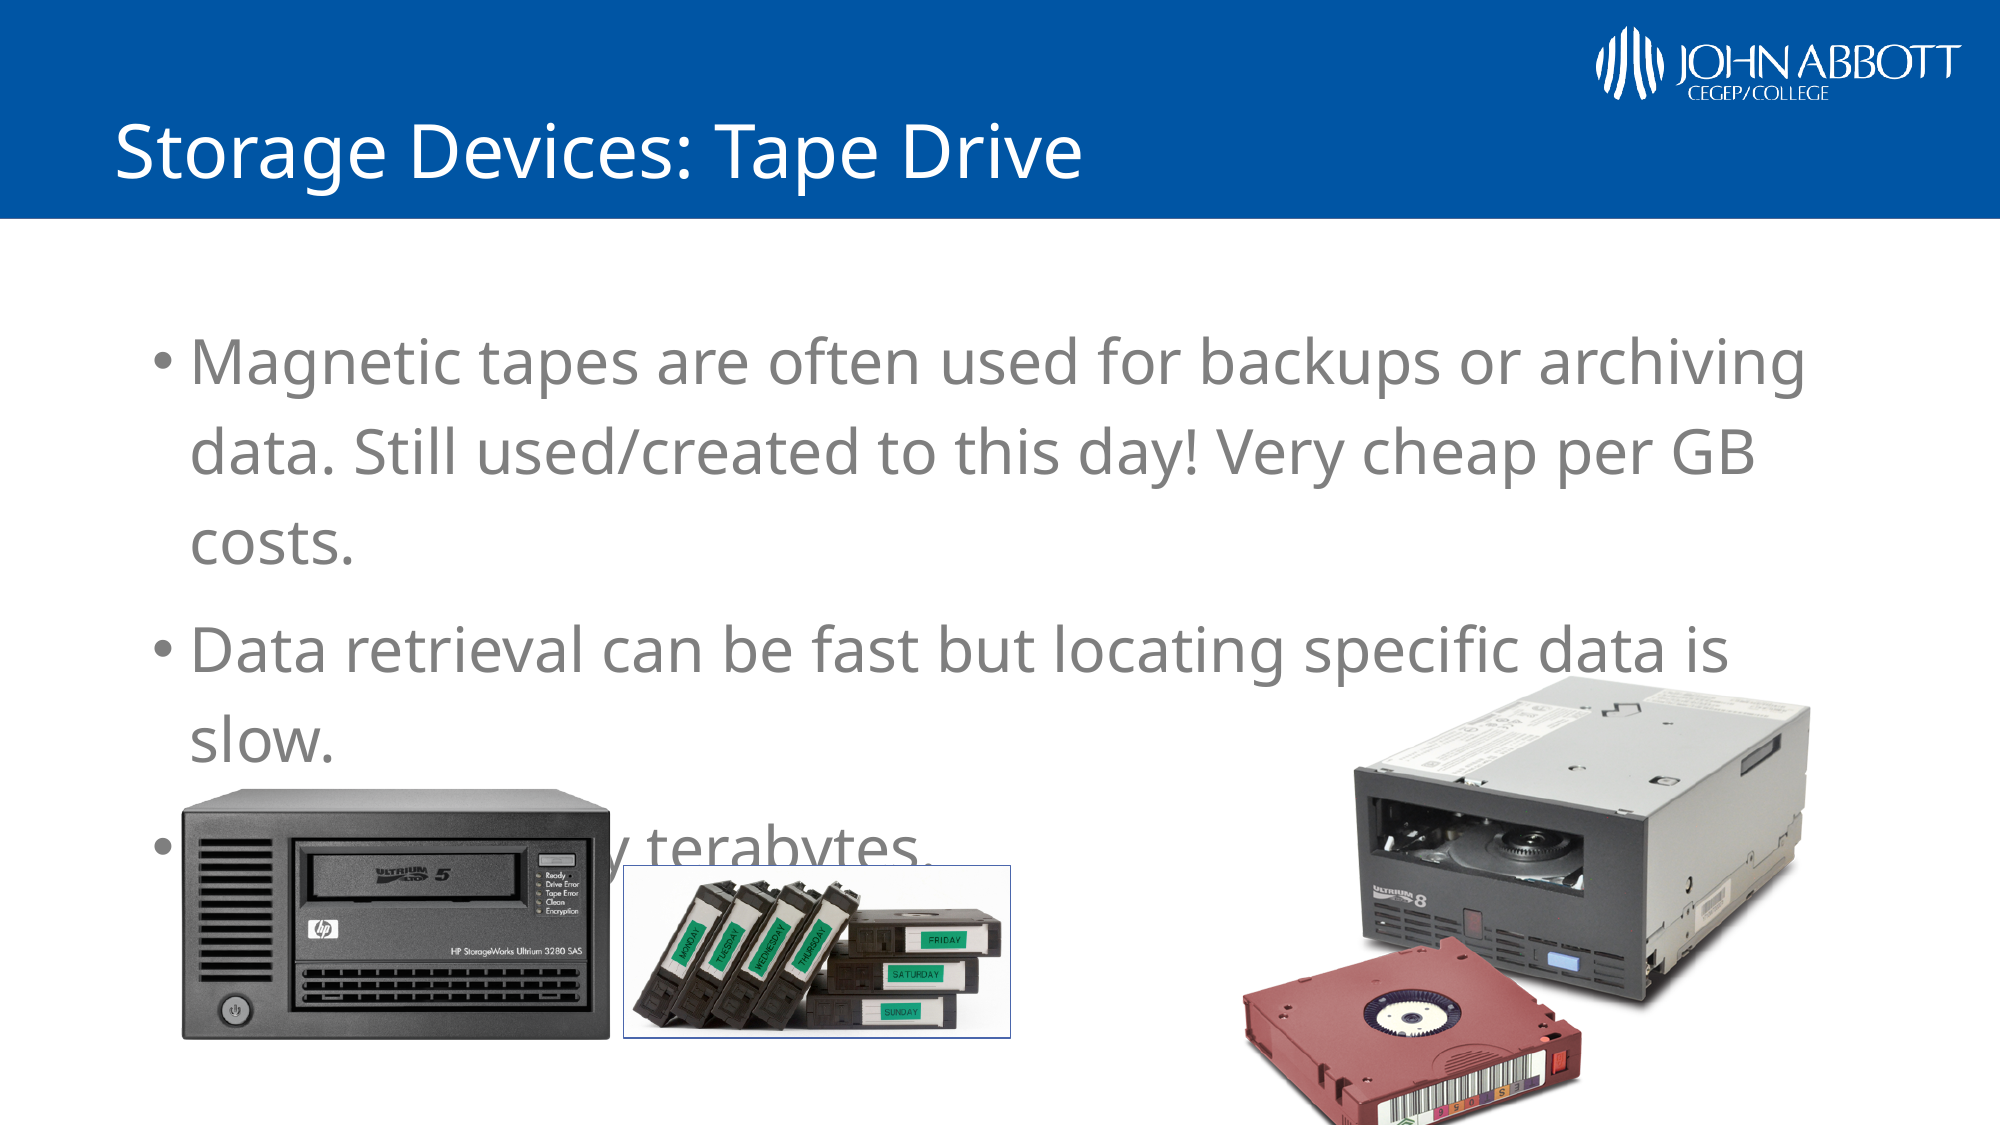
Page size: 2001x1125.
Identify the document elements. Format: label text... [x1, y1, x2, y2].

picture [1235, 671, 1824, 1125]
title Storage Devices: Tape Drive [99, 0, 1863, 202]
picture [1863, 26, 1962, 100]
picture [623, 866, 1011, 1038]
list Magnetic tapes are often used for backups or archiving data. Still used/created to this day! Very cheap per GB costs. Data retrieval can be fast but locating specific data is slow. Can hold many terabytes. [137, 299, 1863, 1014]
picture [180, 752, 611, 1076]
